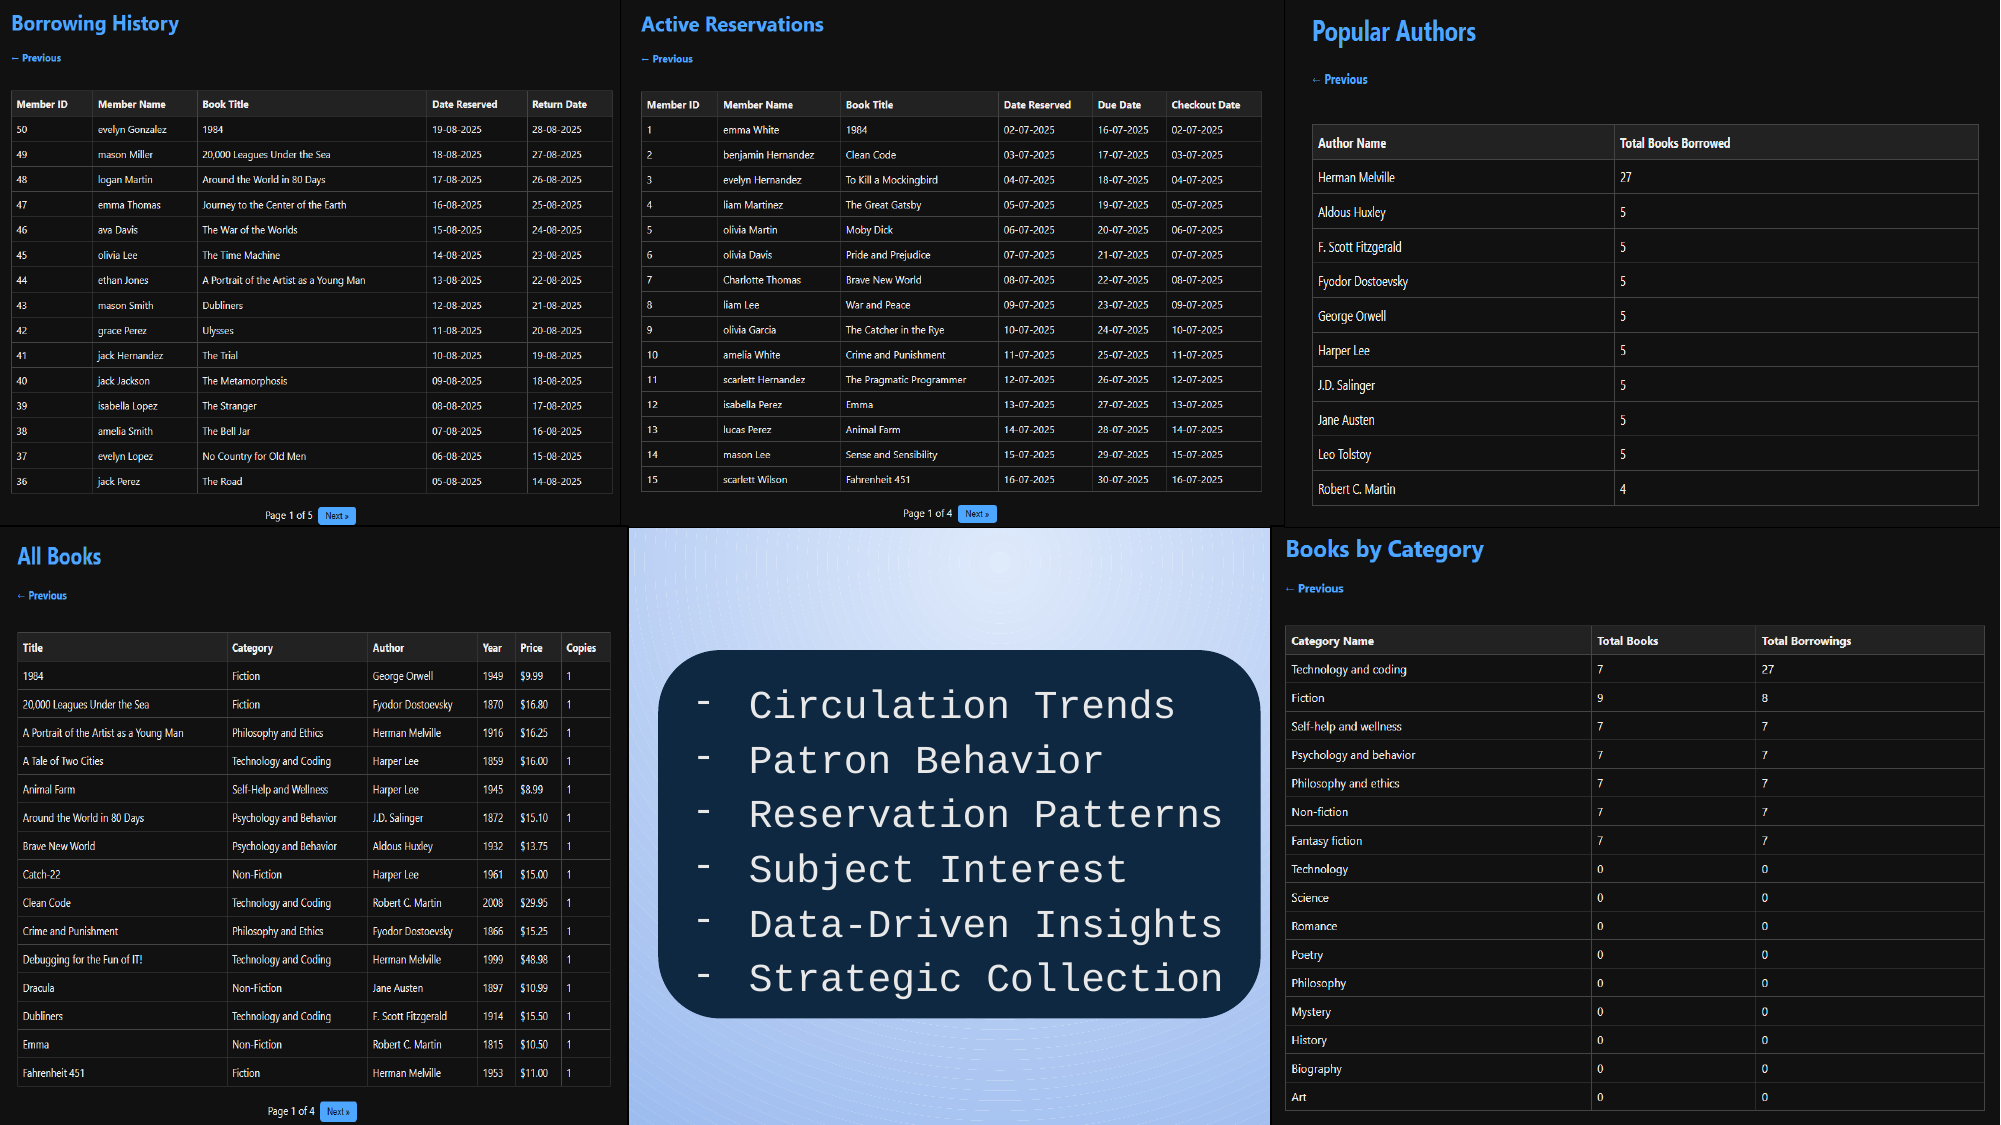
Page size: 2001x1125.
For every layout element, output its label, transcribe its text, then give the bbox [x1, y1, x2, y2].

text_box Circulation Trends Patron Behavior Reservation Patterns Subject Interest Data-Driven Insights Strategic Collection [659, 657, 1266, 1015]
text_box [693, 650, 1226, 657]
picture [0, 0, 2000, 1125]
